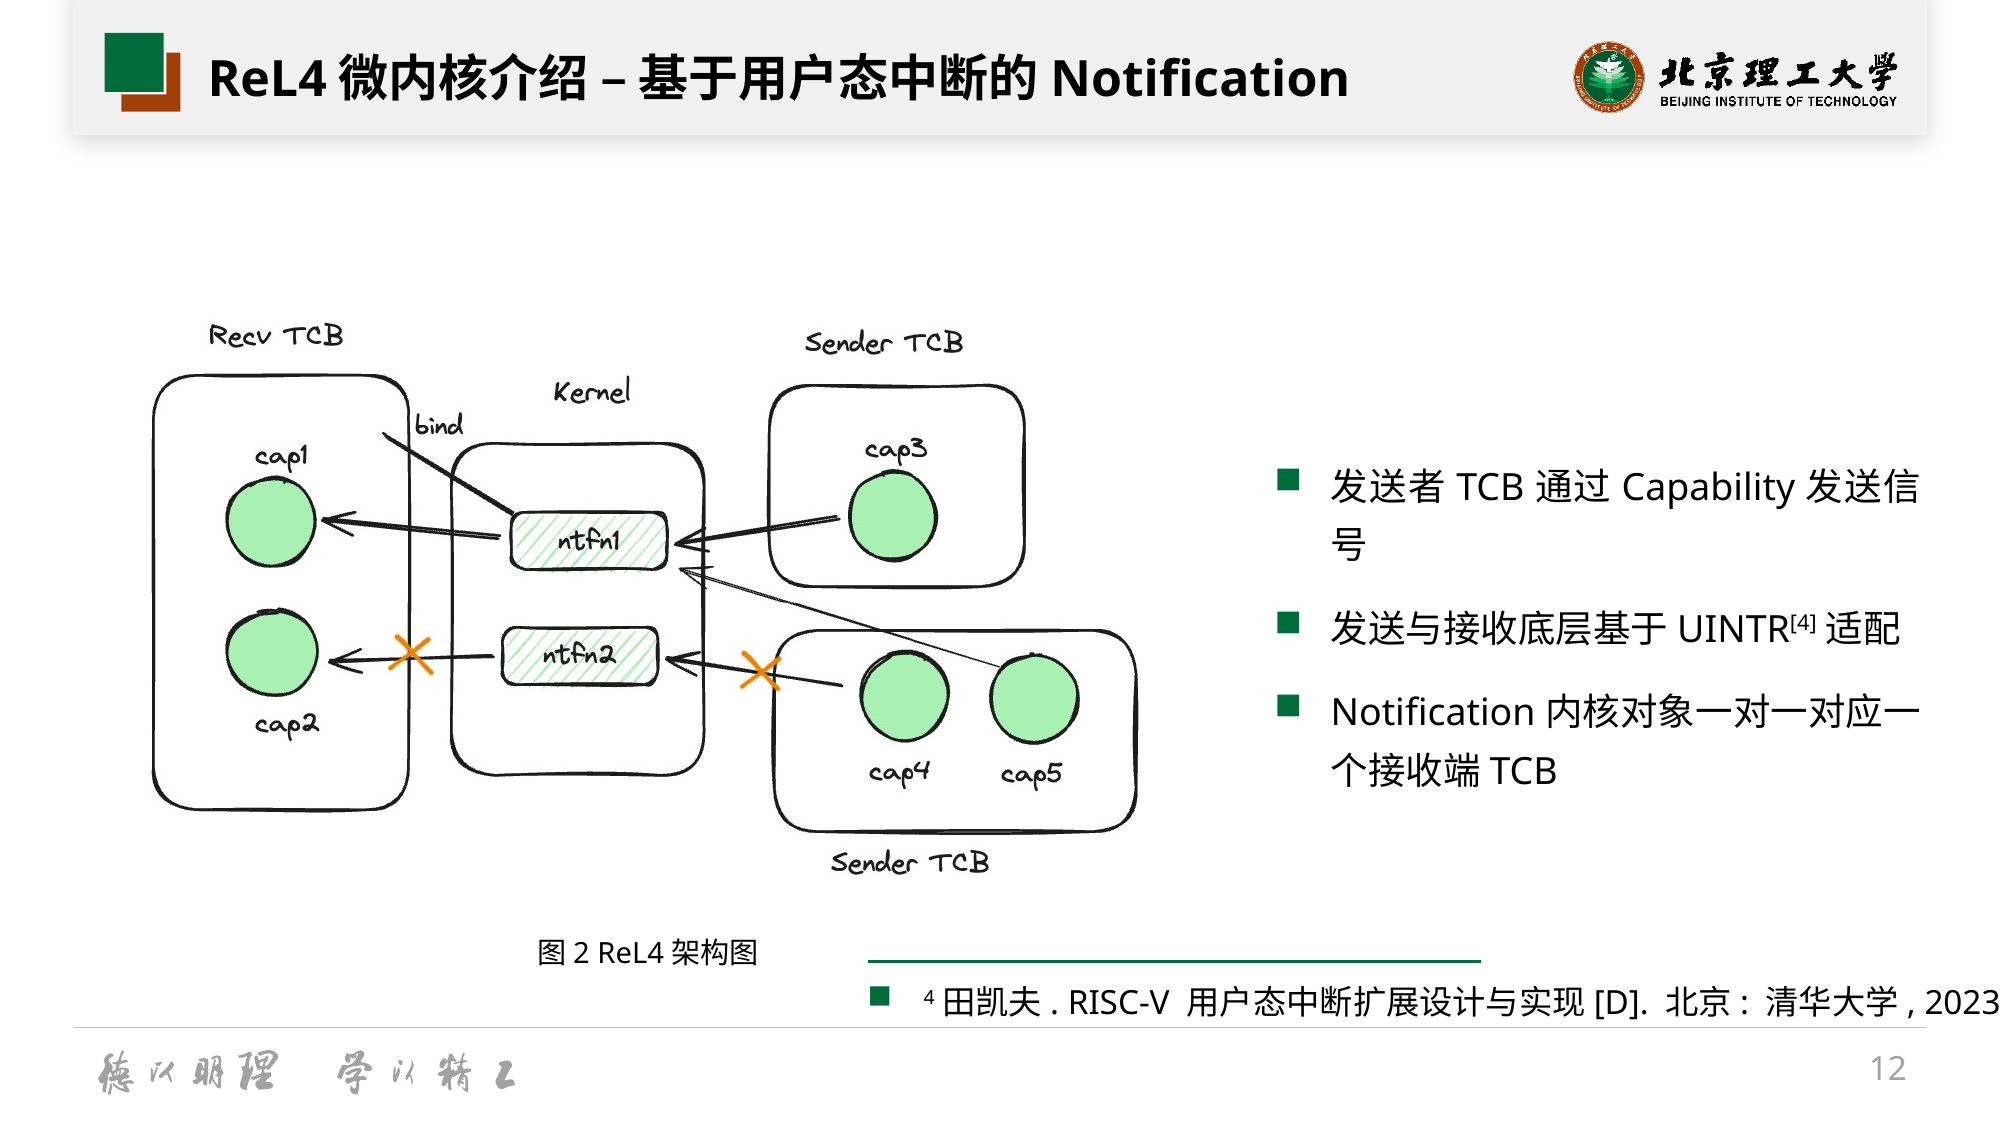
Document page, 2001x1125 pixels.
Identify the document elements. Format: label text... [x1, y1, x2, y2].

picture [124, 310, 1175, 896]
picture [1573, 41, 1897, 113]
text_box 图2 ReL4架构图 [522, 916, 777, 977]
title ReL4微内核介绍 – 基于用户态中断的Notification [192, 45, 1513, 115]
text_box 发送者TCB通过Capability发送信号 发送与接收底层基于UINTR[4]适配 Notification内核对象一对一对应一个接收端TCB [1259, 441, 1936, 799]
text_box 4田凯夫. RISC-V 用户态中断扩展设计与实现[D]. 北京: 清华大学, 2023. [852, 961, 2000, 1029]
